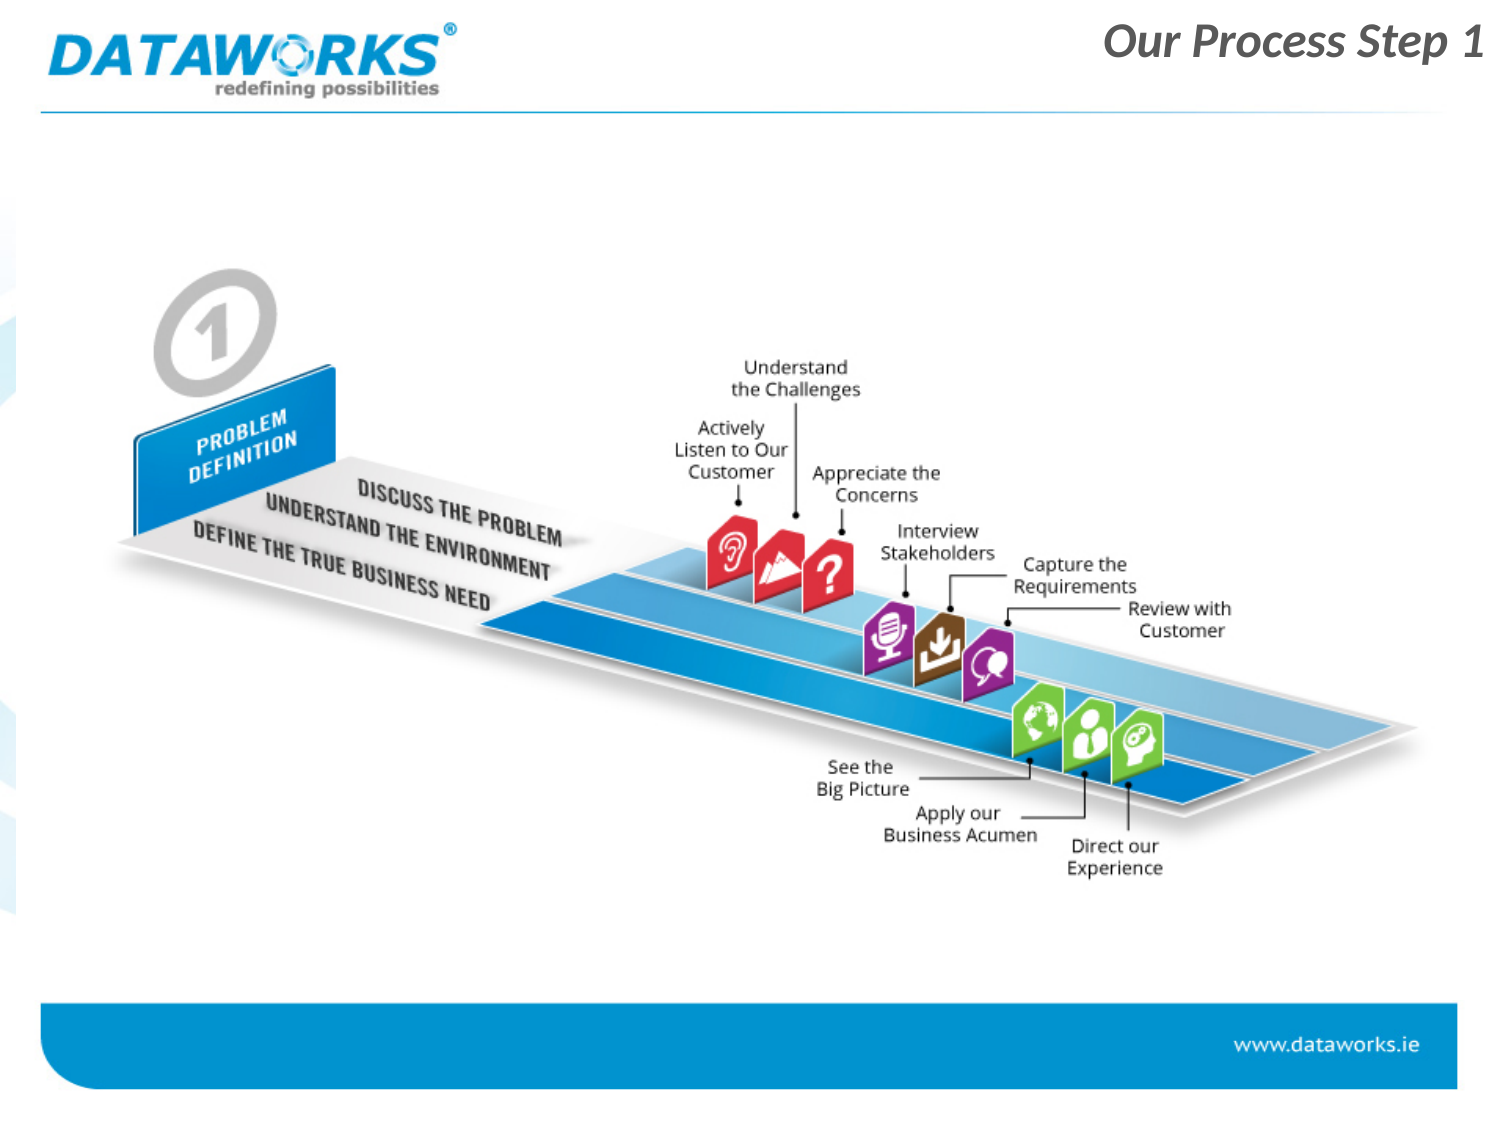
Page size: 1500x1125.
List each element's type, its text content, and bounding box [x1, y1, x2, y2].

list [16, 136, 1500, 1000]
picture [0, 0, 1500, 1125]
text_box Our Process Step 1 [868, 0, 1500, 75]
